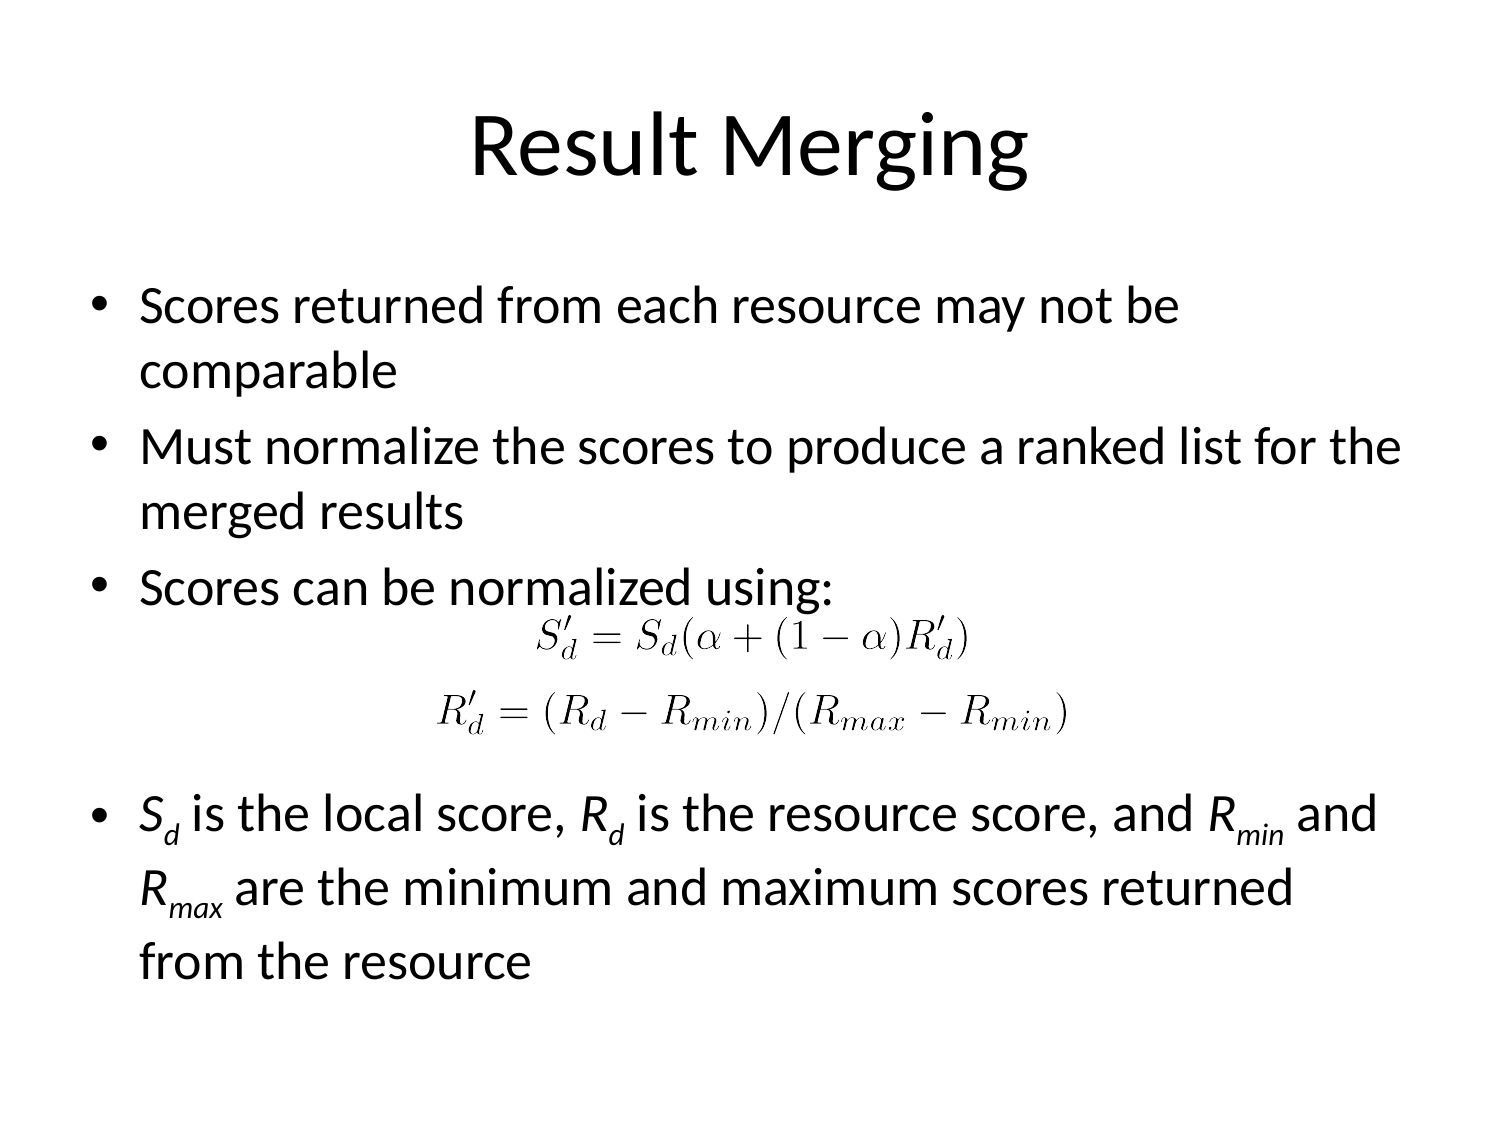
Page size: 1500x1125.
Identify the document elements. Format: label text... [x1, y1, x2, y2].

title Result Merging [75, 45, 1425, 233]
picture [533, 612, 967, 663]
list Scores returned from each resource may not be comparable Must normalize the scores to produce a ranked list for the merged results Scores can be normalized using: Sd is the local score, Rd is the resource score, and Rmin and Rmax are the minimum and maximum scores returned from the resource [75, 262, 1425, 1005]
picture [433, 687, 1067, 738]
